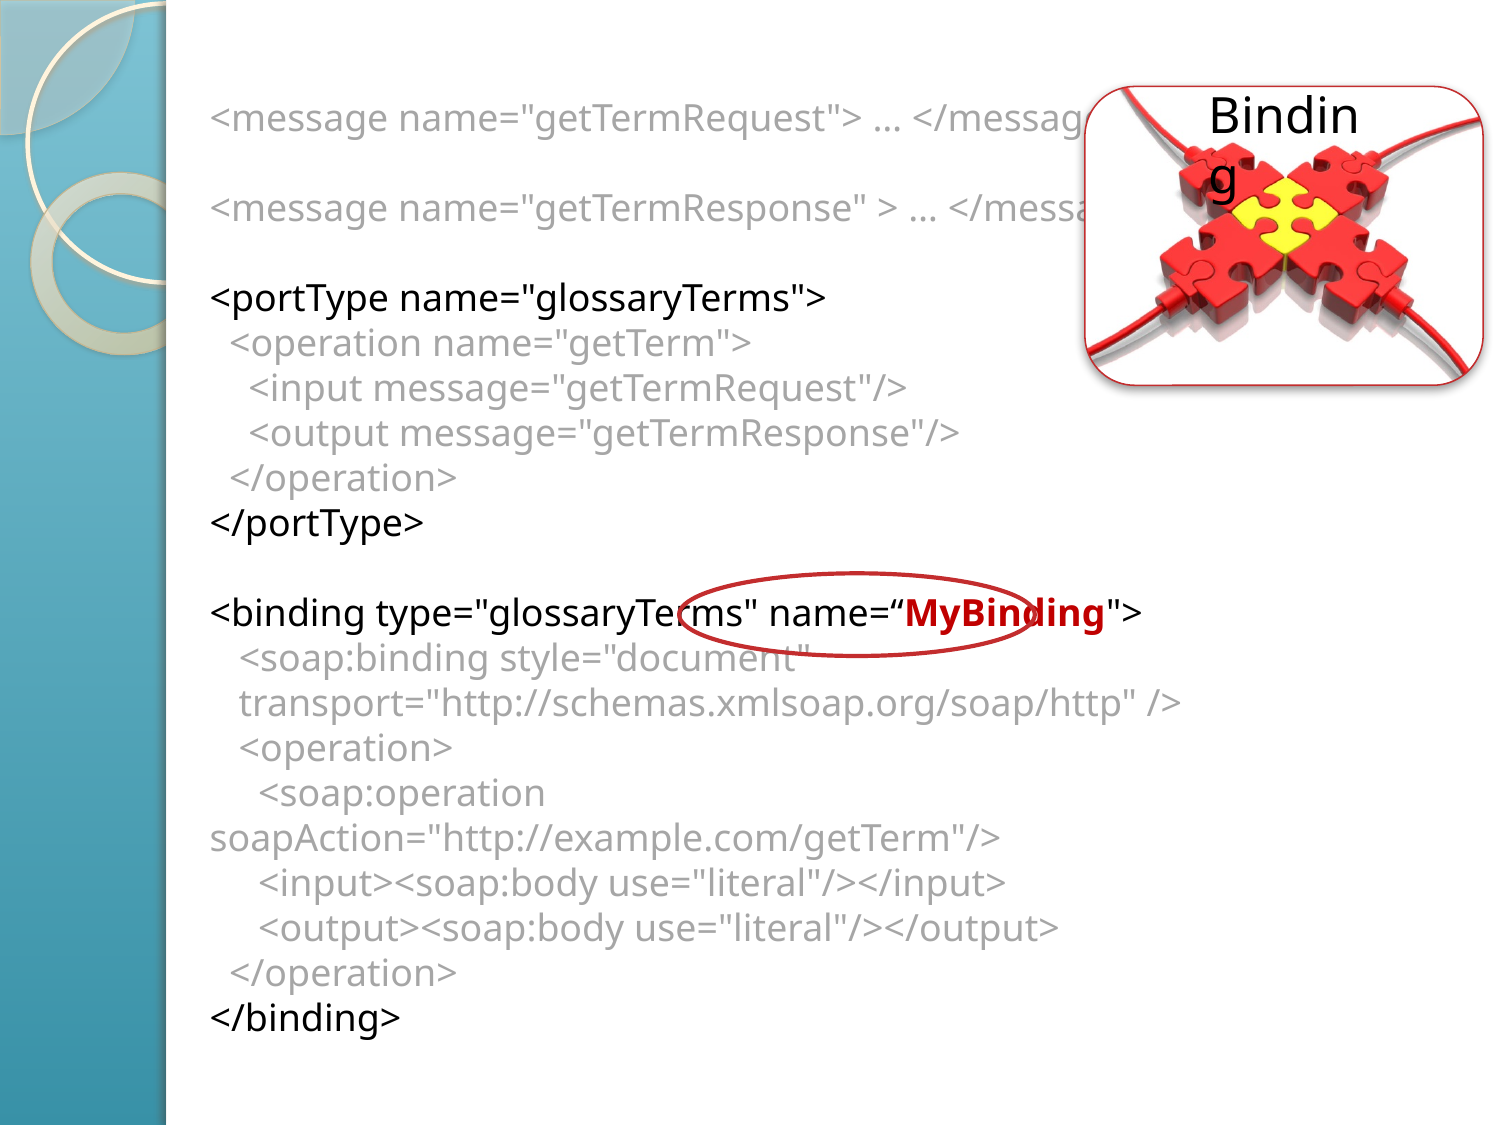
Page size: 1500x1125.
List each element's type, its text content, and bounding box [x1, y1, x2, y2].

picture [1084, 86, 1484, 386]
text_box Binding [1194, 75, 1384, 83]
text_box <message name="getTermRequest"> … </message> <message name="getTermResponse" > … </message> <portType name="glossaryTerms"> <operation name="getTerm"> <input message="getTermRequest"/> <output message="getTermResponse"/> </operation> </portType> <binding type="glossaryTerms" name=“MyBinding"> <soap:binding style="document" transport="http://schemas.xmlsoap.org/soap/http" /> <operation> <soap:operation soapAction="http://example.com/getTerm"/> <input><soap:body use="literal"/></input> <output><soap:body use="literal"/></output> </operation> </binding> [194, 41, 1320, 1047]
text_box [677, 571, 1037, 659]
